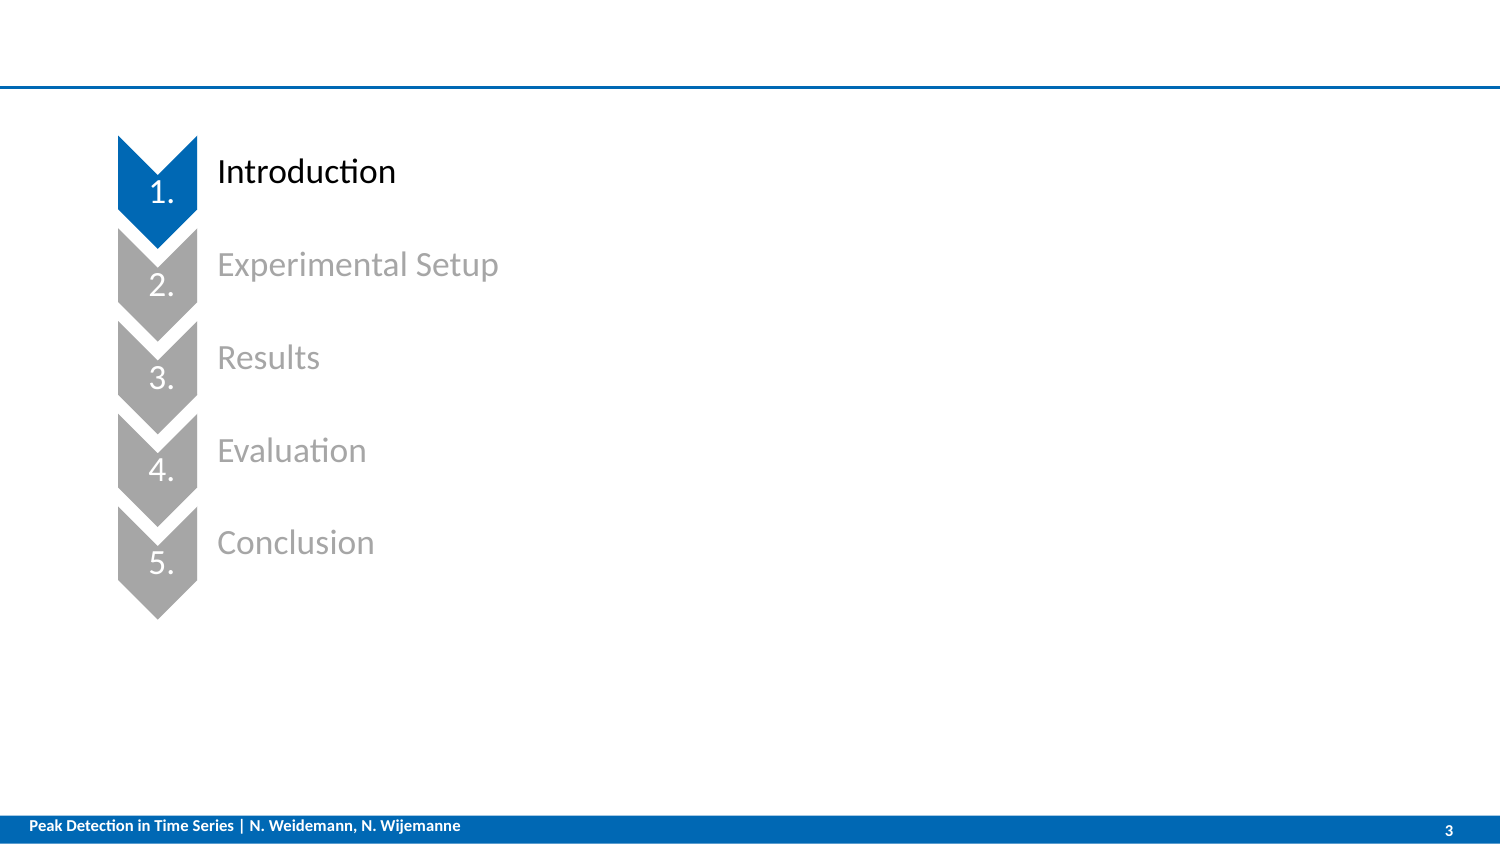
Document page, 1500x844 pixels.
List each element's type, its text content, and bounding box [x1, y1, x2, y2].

text_box Peak Detection in Time Series | N. Weidemann, N. Wijemanne [14, 804, 666, 844]
slide_number 3 [1312, 815, 1454, 844]
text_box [117, 135, 1383, 621]
